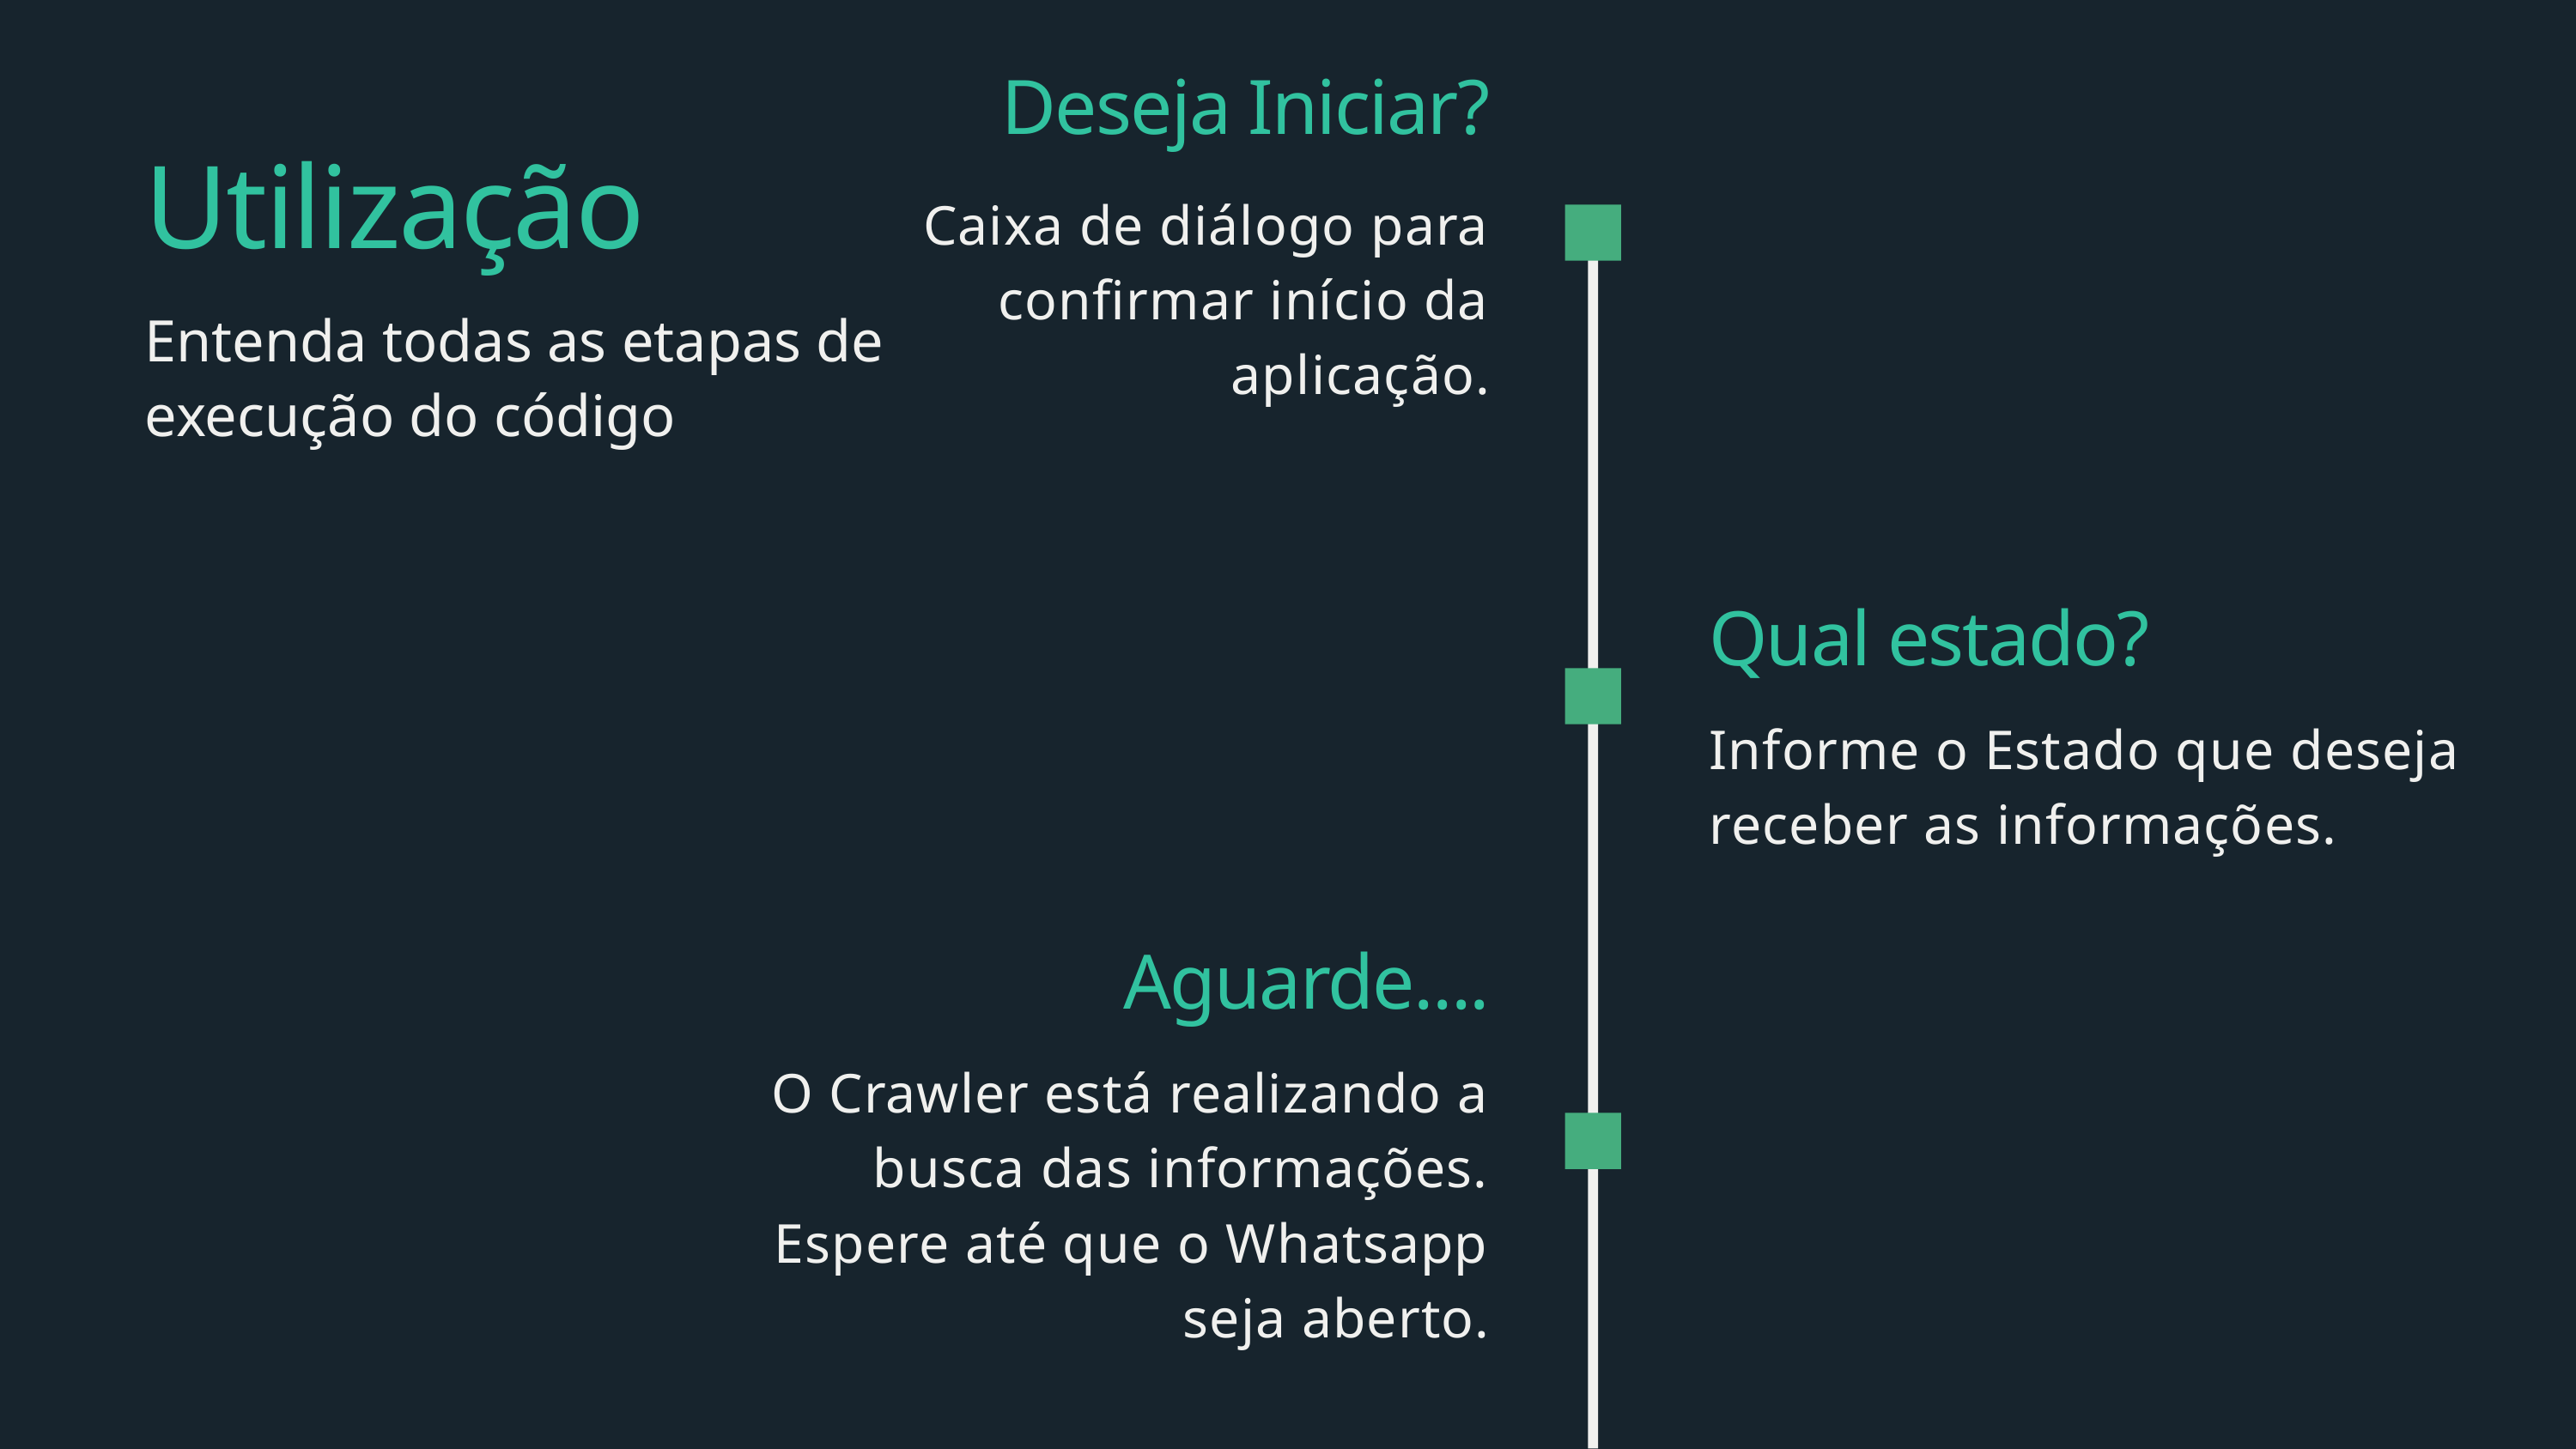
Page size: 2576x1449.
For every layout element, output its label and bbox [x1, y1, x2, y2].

text_box [1709, 598, 2481, 851]
text_box [1588, 724, 1599, 1113]
text_box [1588, 1169, 1599, 1449]
text_box [1588, 261, 1599, 668]
text_box [1564, 204, 1621, 261]
text_box [848, 66, 1491, 399]
text_box [763, 940, 1491, 1342]
text_box [1564, 1113, 1621, 1169]
text_box [144, 144, 961, 446]
text_box [1564, 668, 1621, 724]
